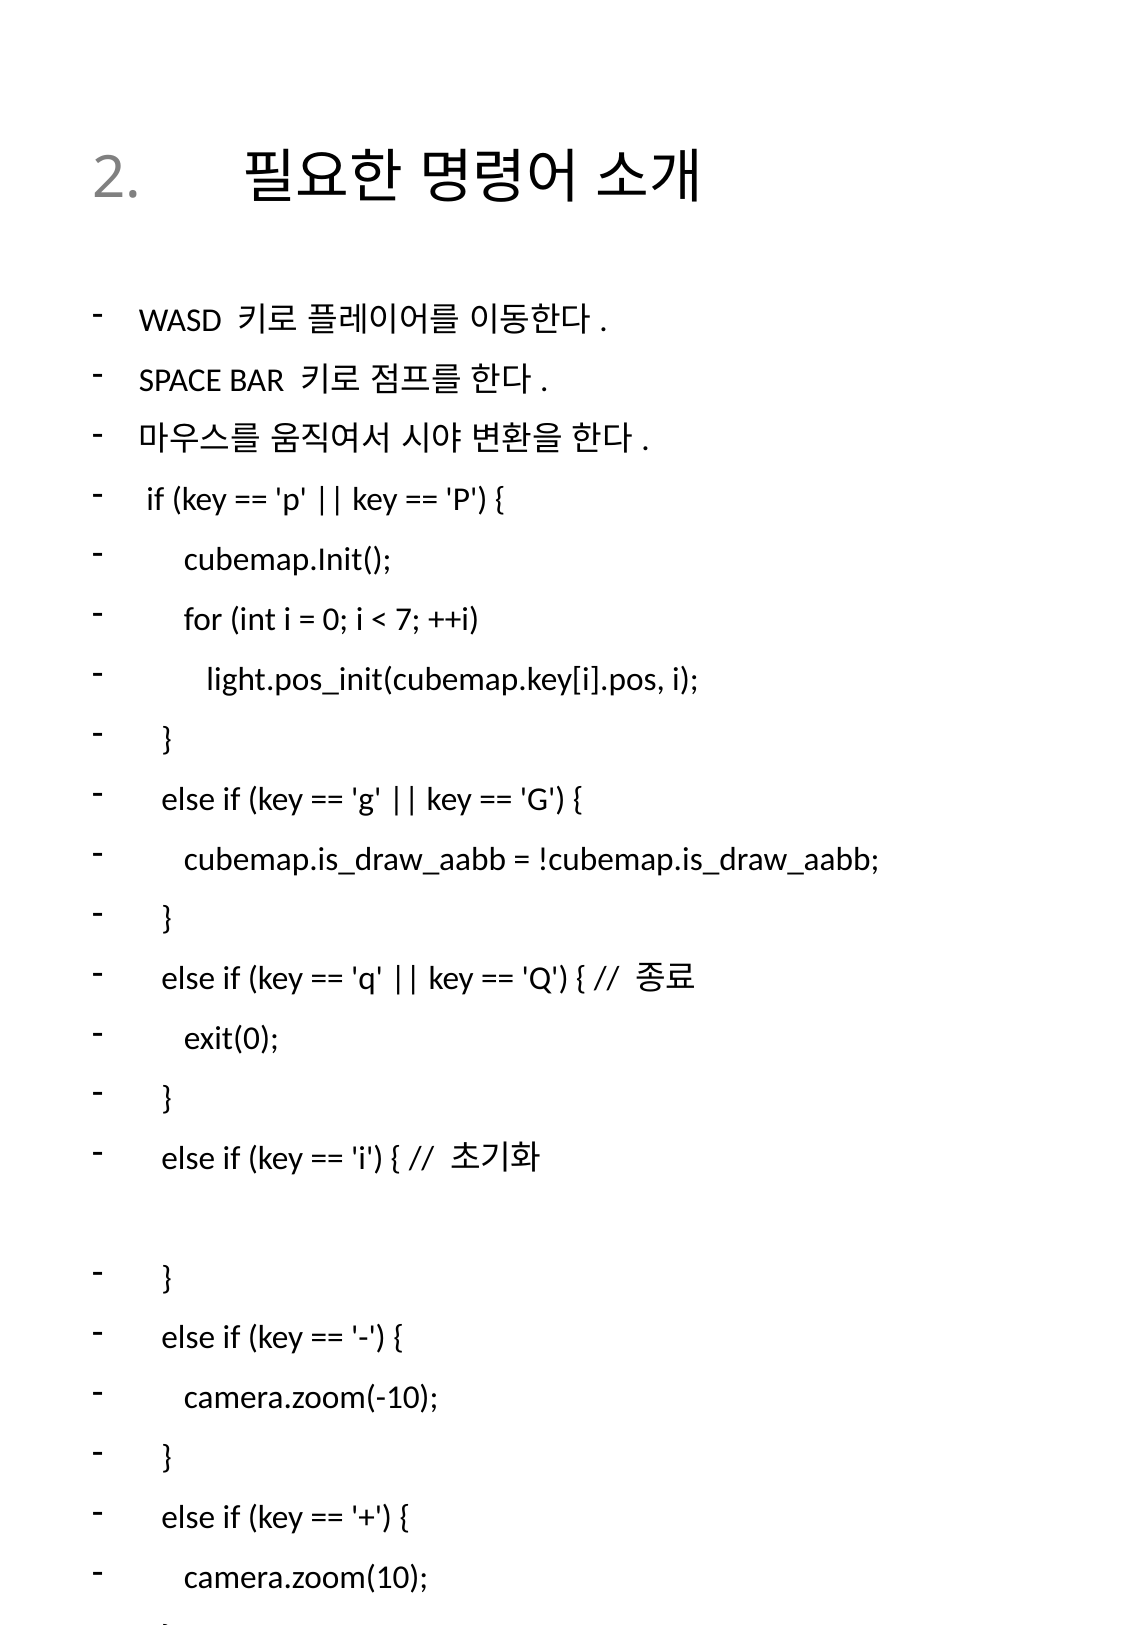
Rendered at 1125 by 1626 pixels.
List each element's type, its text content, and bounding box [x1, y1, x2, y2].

text_box WASD 키로 플레이어를 이동한다. SPACE BAR 키로 점프를 한다. 마우스를 움직여서 시야 변환을 한다. if (key == 'p' || key == 'P') { cubemap.Init(); for (int i = 0; i < 7; ++i) light.pos_init(cubemap.key[i].pos, i); } else if (key == 'g' || key == 'G') { cubemap.is_draw_aabb = !cubemap.is_draw_aabb; } else if (key == 'q' || key == 'Q') { // 종료 exit(0); } else if (key == 'i') { // 초기화 } else if (key == '-') { camera.zoom(-10); } else if (key == '+') { camera.zoom(10); } else if (key == 't') { camera.Rotate(0, radian(10)); } else if (key == 'T') { camera.Rotate(0, radian(-10)); } else if (key == 'y') { camera.Rotate(radian(10), 0); } else if (key == 'Y') { camera.Rotate(radian(-10), 0); } else if (key == ' ') { // 제어점 추가 cubemap.player.jump_active = true; } else if (key == '1') { is_fpv = true; cubemap.player.rot.y = player_y_rot; } else if (key == '3') { is_fpv = false; player_y_rot = 180; camera.Initialize(); } else if (key == 'w' || key == 'a' || key == 's' || key == 'd') { if (!is_fpv) return; if (cubemap.player.jump_active) cubemap.player.jump_key = key; cubemap.player.key = cubemap.player.back_key = key; } else if (key == 'u') { cubemap.is_unbeatable = !cubemap.is_unbeatable; if (cubemap.is_unbeatable) cout << "무적모드" << endl; else cout << "무적모드 해제" << endl; } [77, 270, 1015, 1625]
title 2. 필요한 명령어 소개 [77, 86, 1048, 271]
